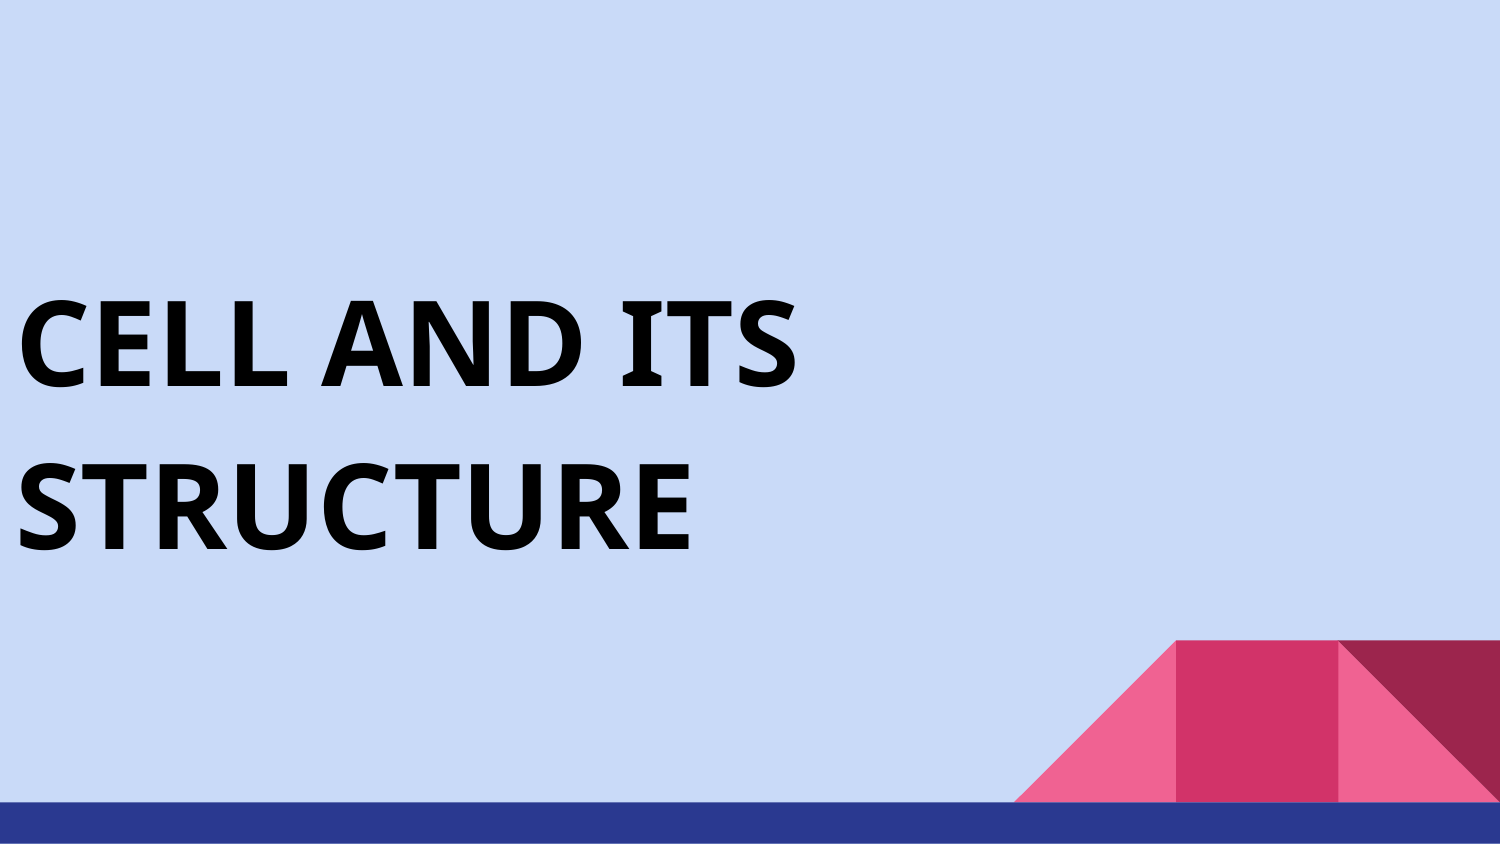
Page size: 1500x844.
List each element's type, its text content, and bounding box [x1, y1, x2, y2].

list CELL AND ITS STRUCTURE [0, 0, 1500, 821]
